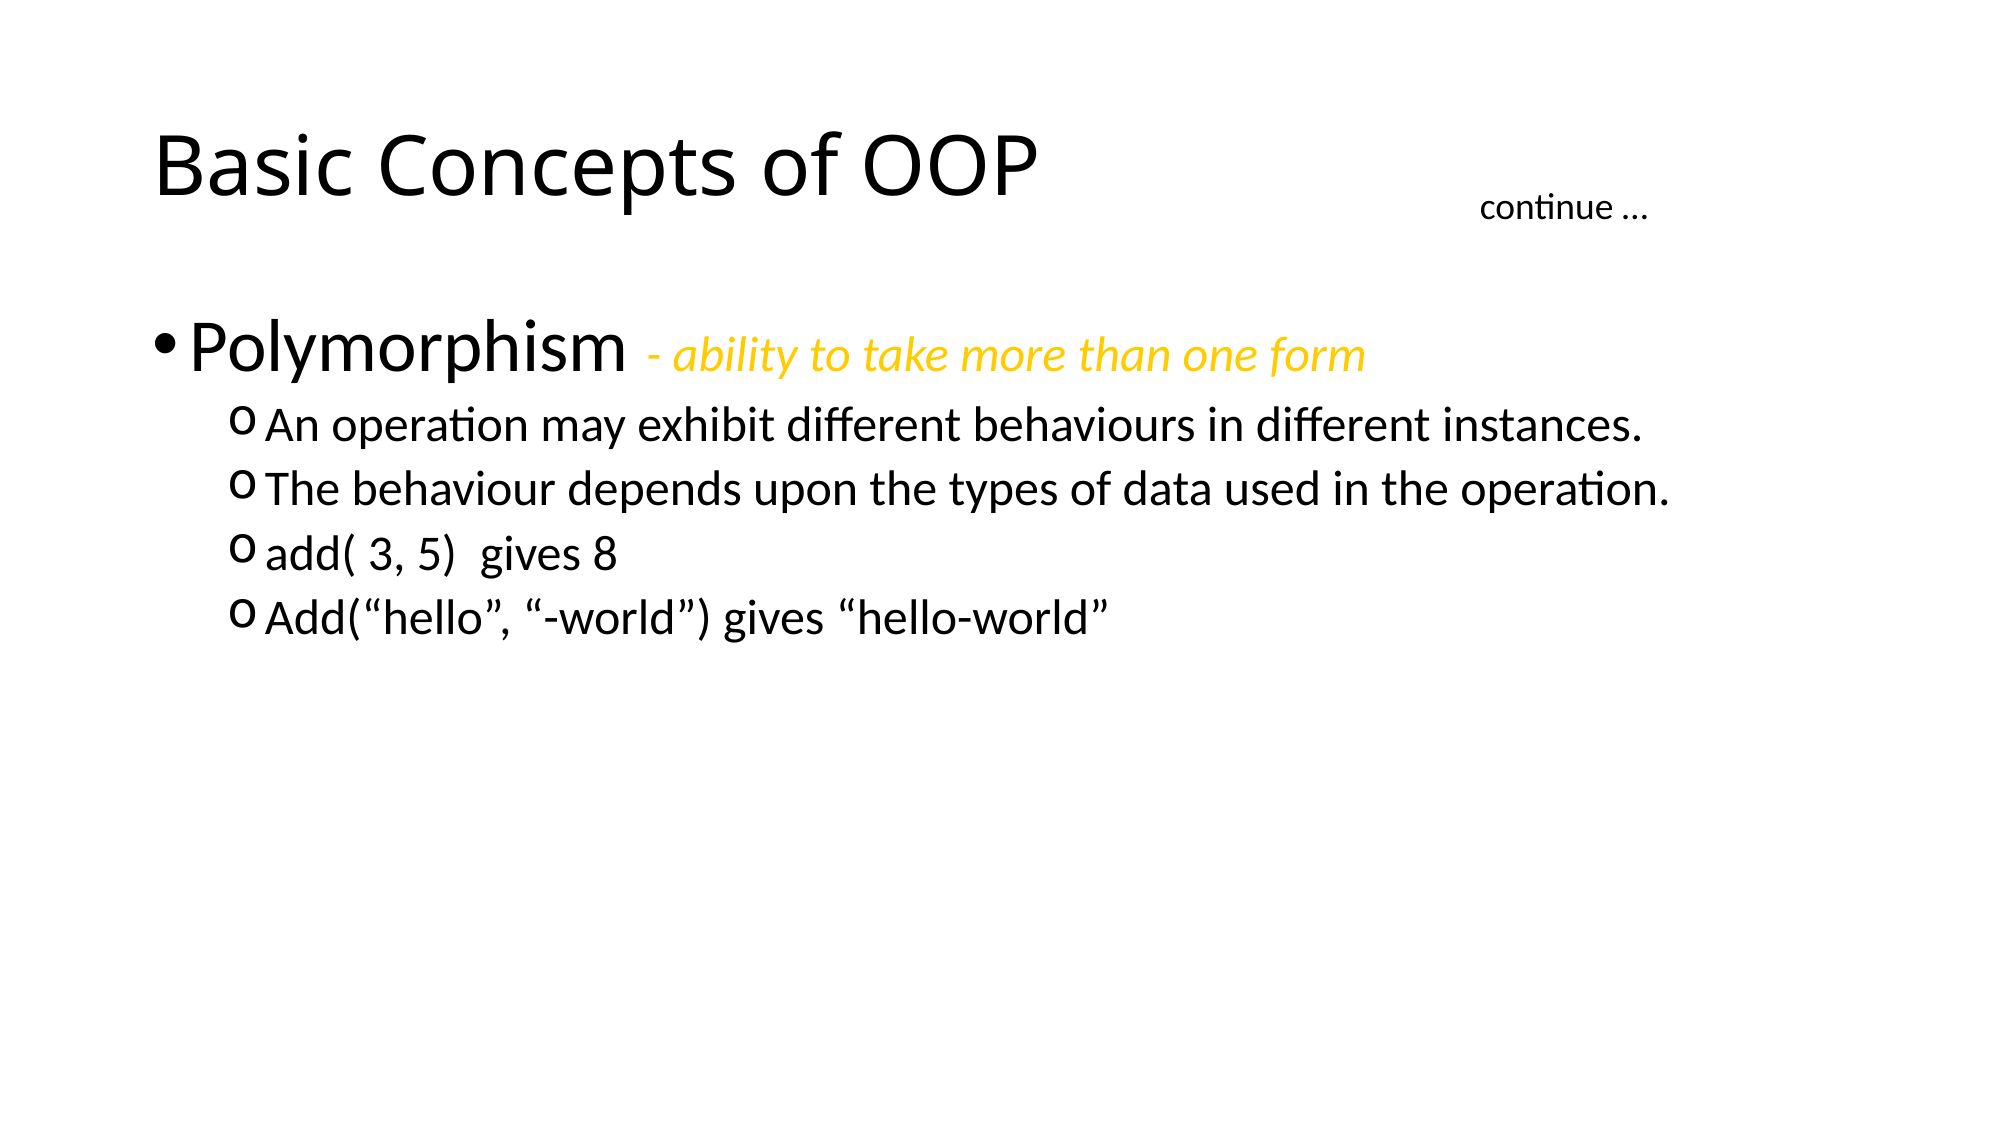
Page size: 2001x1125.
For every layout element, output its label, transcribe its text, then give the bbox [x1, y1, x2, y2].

text_box continue … [1465, 174, 1664, 235]
list Polymorphism - ability to take more than one form An operation may exhibit different behaviours in different instances. The behaviour depends upon the types of data used in the operation. add( 3, 5) gives 8 Add(“hello”, “-world”) gives “hello-world” [137, 299, 1863, 1014]
title Basic Concepts of OOP [137, 59, 1863, 278]
